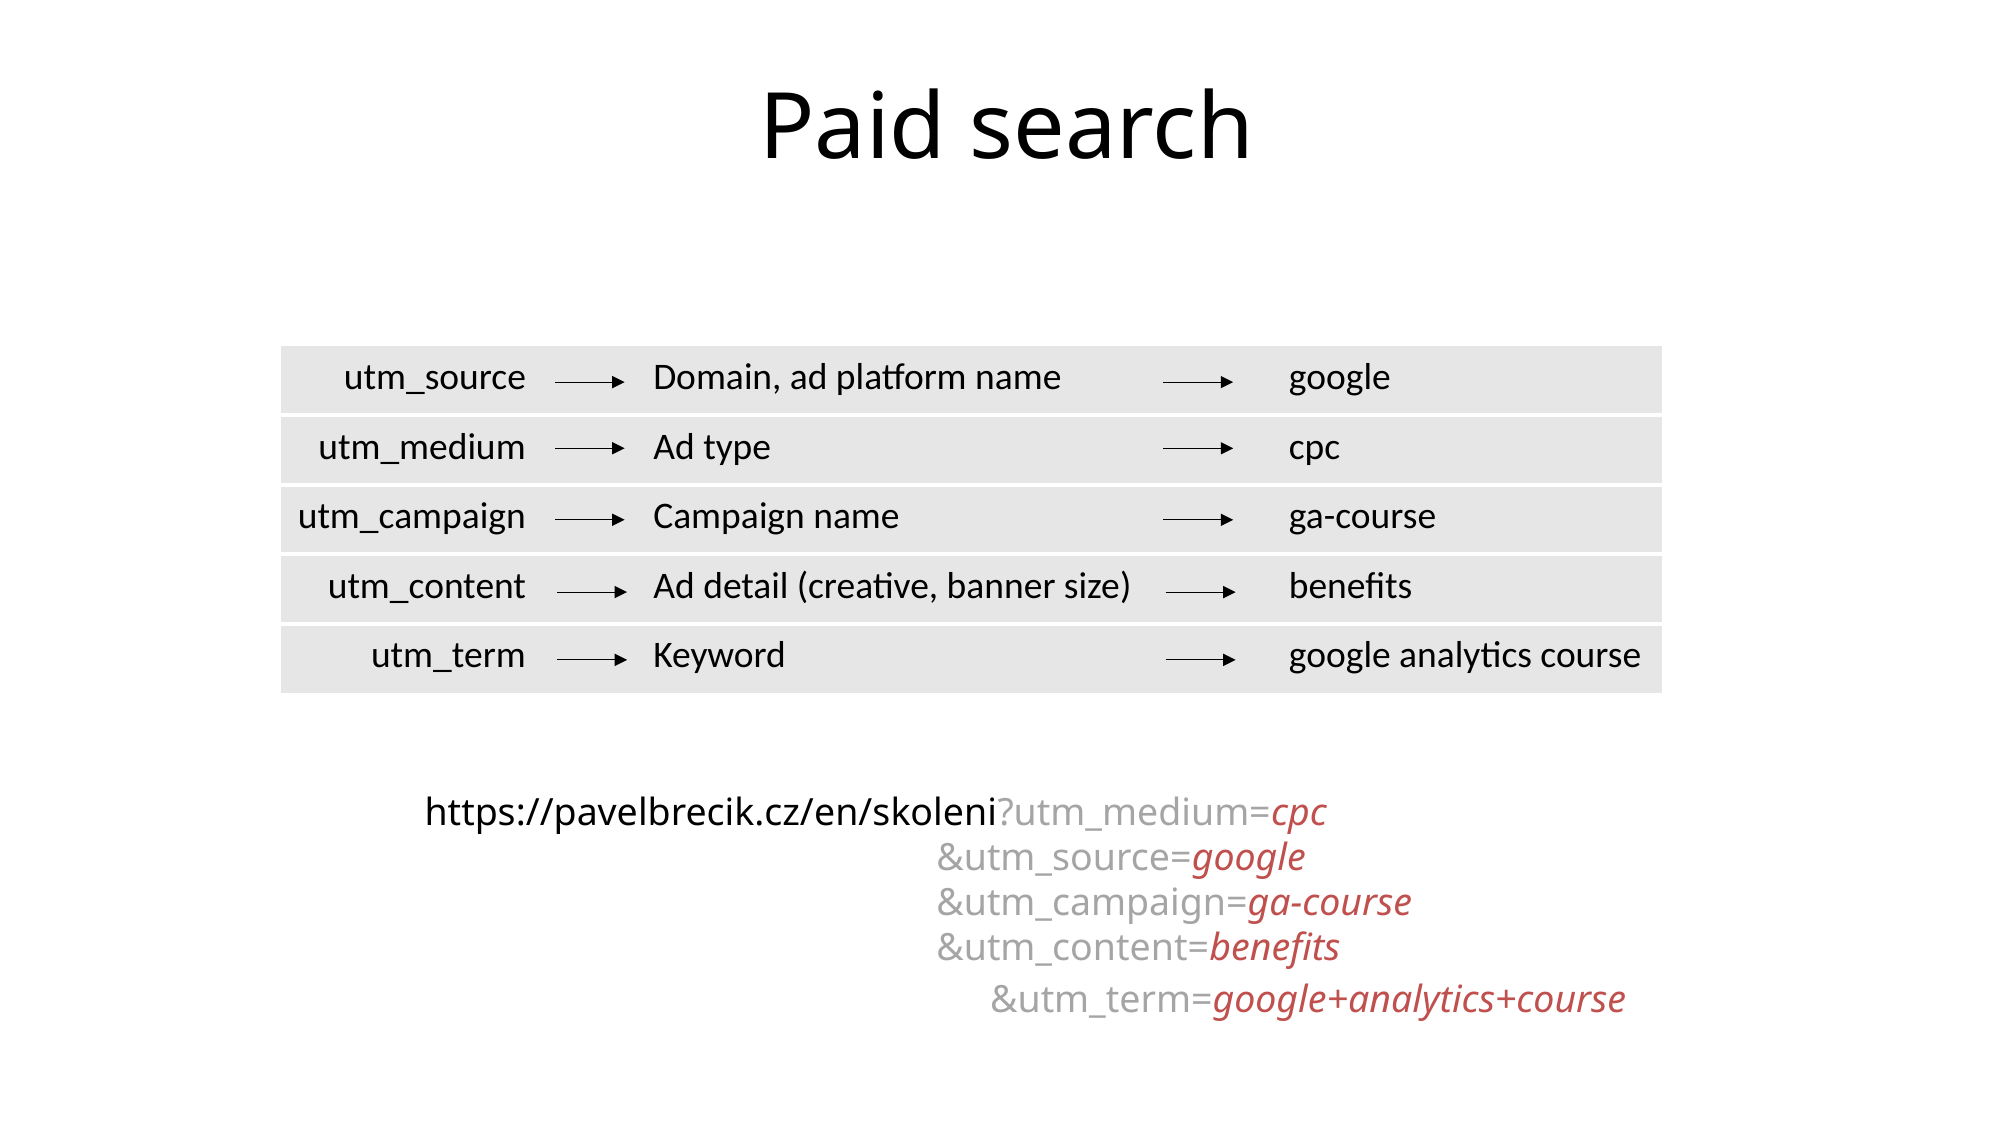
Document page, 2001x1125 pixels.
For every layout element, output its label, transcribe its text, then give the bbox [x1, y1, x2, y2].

table_cell utm_term [281, 626, 541, 693]
table_cell benefits [1274, 556, 1662, 622]
table_cell [541, 626, 638, 693]
table_cell [541, 556, 638, 622]
text_box Paid search [144, 20, 1870, 238]
table_cell google analytics course [1274, 626, 1662, 693]
table_header google [1274, 346, 1662, 413]
table_header Domain, ad platform name [638, 346, 1274, 413]
table_cell utm_campaign [281, 487, 541, 552]
table_cell [541, 487, 638, 552]
table_cell Ad type [638, 417, 1274, 483]
table_cell utm_content [281, 556, 541, 622]
table_cell Keyword [638, 626, 1274, 693]
table_header utm_source [281, 346, 541, 413]
table_cell Campaign name [638, 487, 1274, 552]
table_cell Ad detail (creative, banner size) [638, 556, 1274, 622]
table_header [541, 346, 638, 413]
table_cell utm_medium [281, 417, 541, 483]
table_cell cpc [1274, 417, 1662, 483]
table_cell [541, 417, 638, 483]
text_box https://pavelbrecik.cz/en/skoleni?utm_medium=cpc &utm_source=google &utm_campaign=ga-course &utm_content=benefits &utm_term=google+analytics+course [325, 727, 1663, 1054]
table_cell ga-course [1274, 487, 1662, 552]
